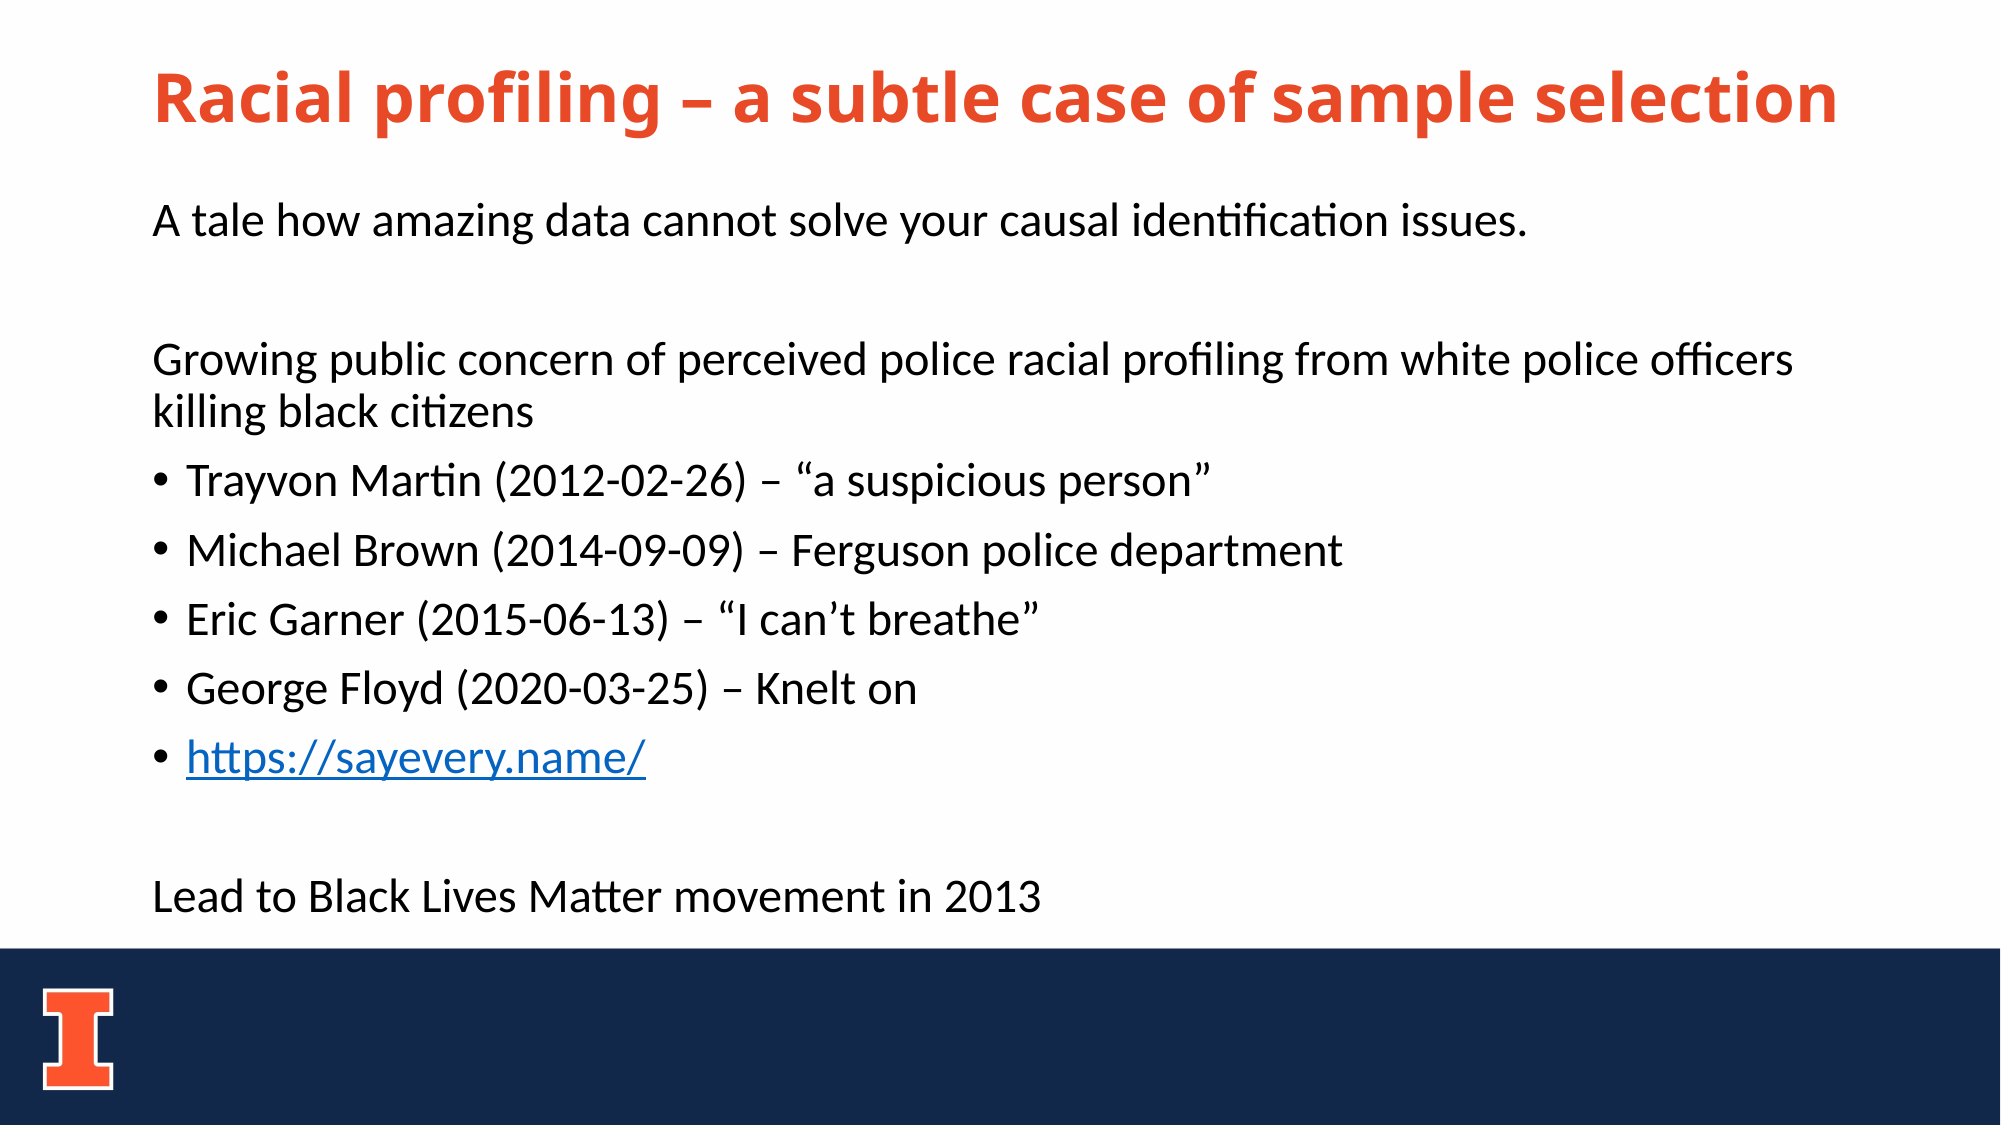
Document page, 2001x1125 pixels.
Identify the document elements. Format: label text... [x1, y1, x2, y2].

picture [0, 0, 2001, 1125]
title Racial profiling – a subtle case of sample selection [137, 56, 1863, 163]
list A tale how amazing data cannot solve your causal identification issues. Growing public concern of perceived police racial profiling from white police officers killing black citizens Trayvon Martin (2012-02-26) – “a suspicious person” Michael Brown (2014-09-09) – Ferguson police department Eric Garner (2015-06-13) – “I can’t breathe” George Floyd (2020-03-25) – Knelt on https://sayevery.name/ Lead to Black Lives Matter movement in 2013 [137, 187, 1863, 940]
